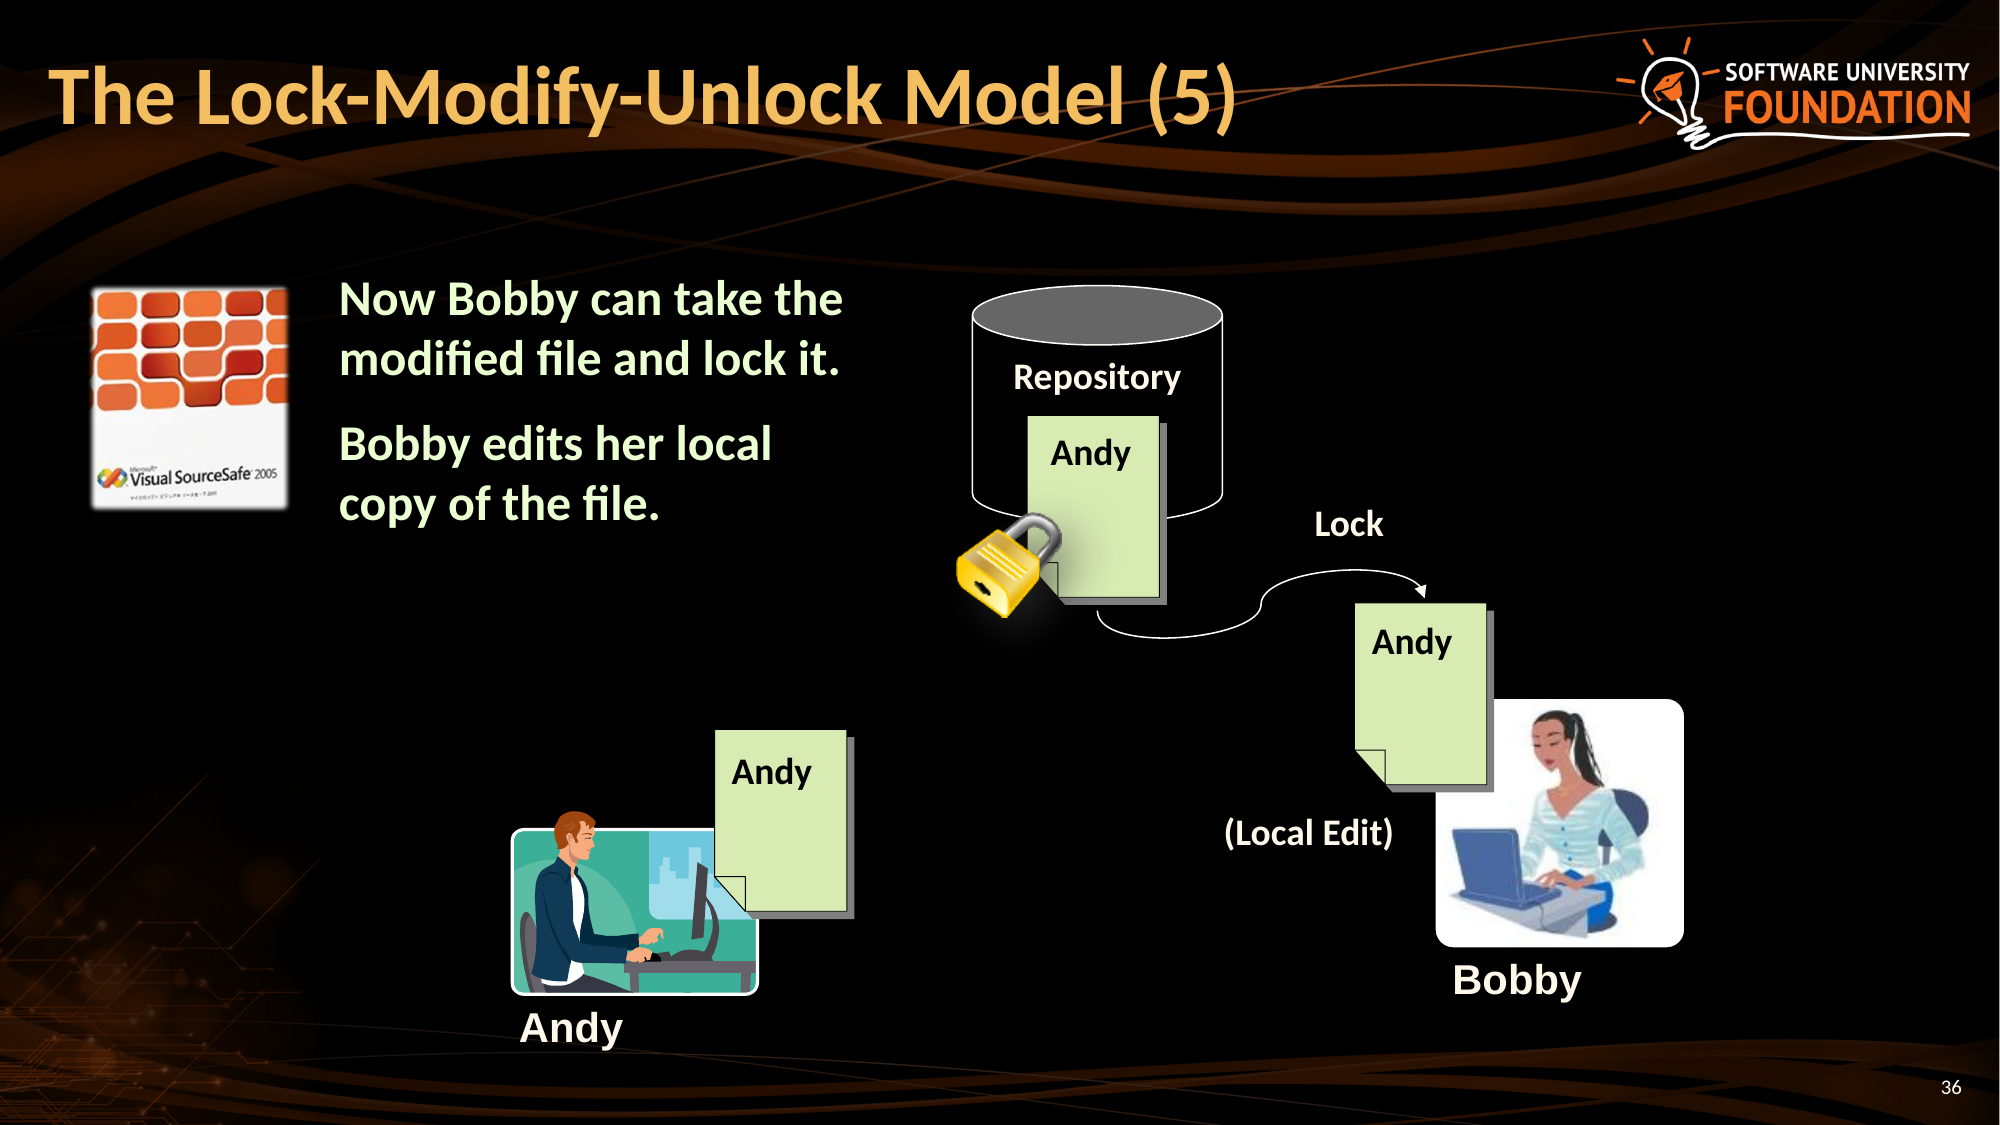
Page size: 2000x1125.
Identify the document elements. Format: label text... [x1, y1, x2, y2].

title The Lock-Modify-Unlock Model (5) [30, 6, 1602, 189]
text_box Now Bobby can take the modified file and lock it. Bobby edits her local copy of the file. [324, 257, 894, 538]
text_box Lock [1268, 491, 1437, 552]
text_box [972, 285, 1223, 344]
picture [0, 0, 2000, 1125]
text_box Repository [972, 285, 1223, 518]
slide_number 36 [1897, 1070, 1968, 1103]
text_box (Local Edit) [1183, 800, 1434, 860]
text_box Bobby [1437, 949, 1598, 1011]
text_box Andy [504, 993, 639, 1059]
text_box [1254, 440, 1268, 769]
